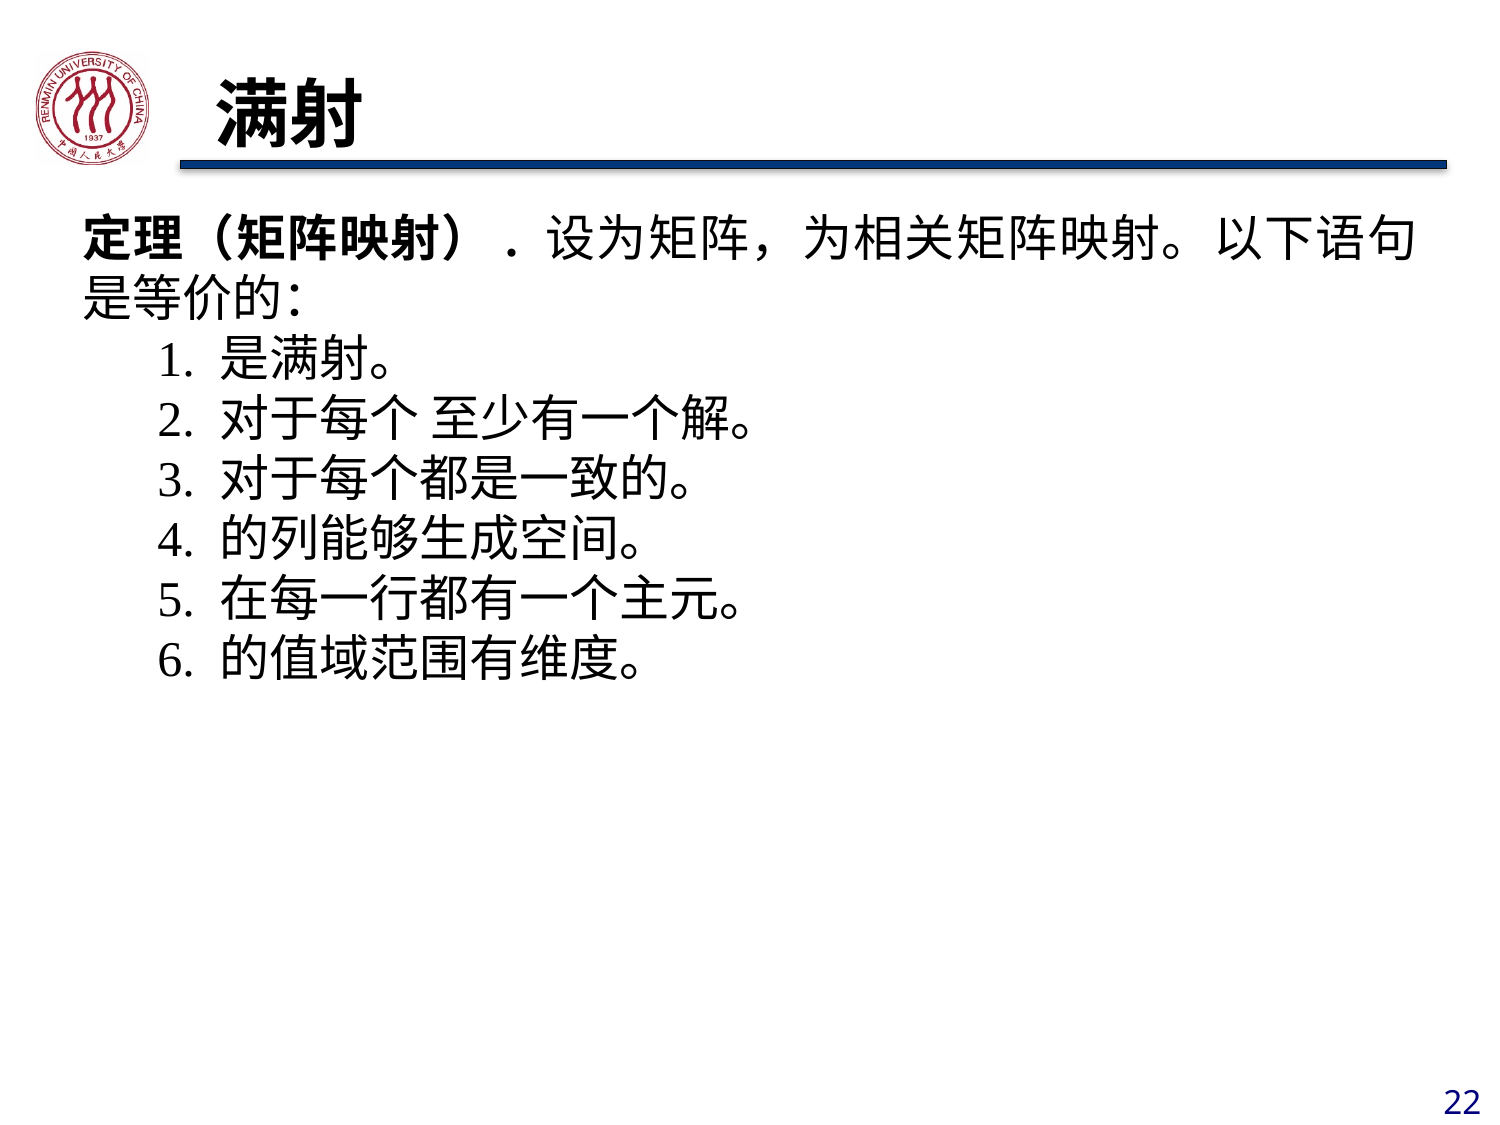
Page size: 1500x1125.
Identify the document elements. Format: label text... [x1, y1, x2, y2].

picture [35, 51, 149, 165]
title 满射 [198, 18, 1407, 205]
